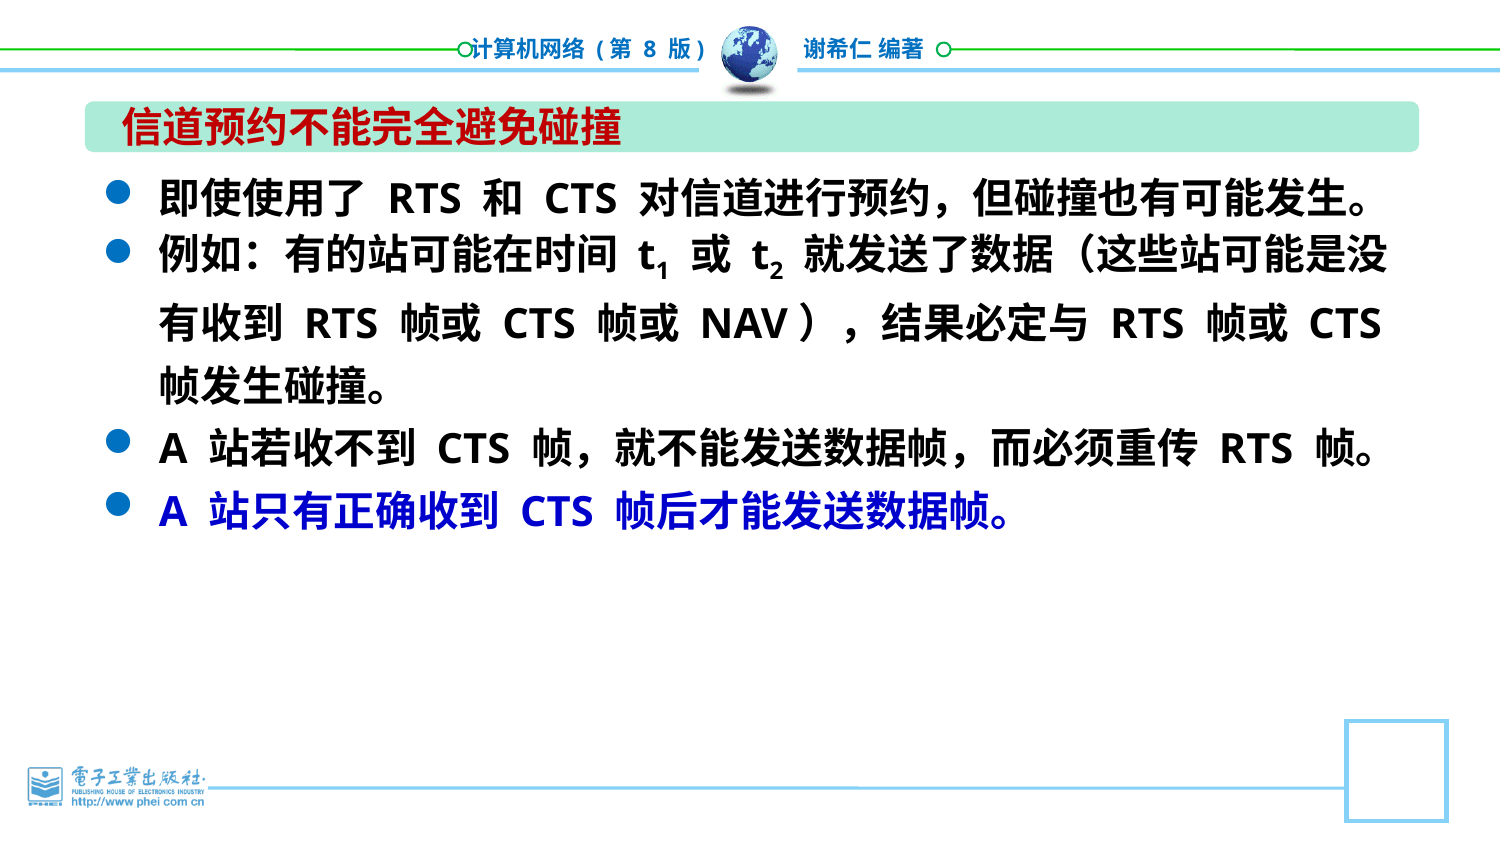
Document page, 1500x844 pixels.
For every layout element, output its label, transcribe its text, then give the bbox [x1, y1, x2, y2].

text_box [638, 101, 1420, 153]
text_box 信道预约不能完全避免碰撞 [106, 93, 638, 158]
picture [23, 764, 208, 809]
text_box 即使使用了 RTS 和 CTS 对信道进行预约，但碰撞也有可能发生。 例如：有的站可能在时间 t1 或 t2 就发送了数据（这些站可能是没有收到 RTS 帧或 CTS 帧或 NAV），结果必定与 RTS 帧或 CTS 帧发生碰撞。 A 站若收不到 CTS 帧，就不能发送数据帧，而必须重传 RTS 帧。 A 站只有正确收到 CTS 帧后才能发送数据帧。 [87, 152, 1420, 667]
text_box [84, 101, 106, 153]
picture [719, 24, 780, 100]
